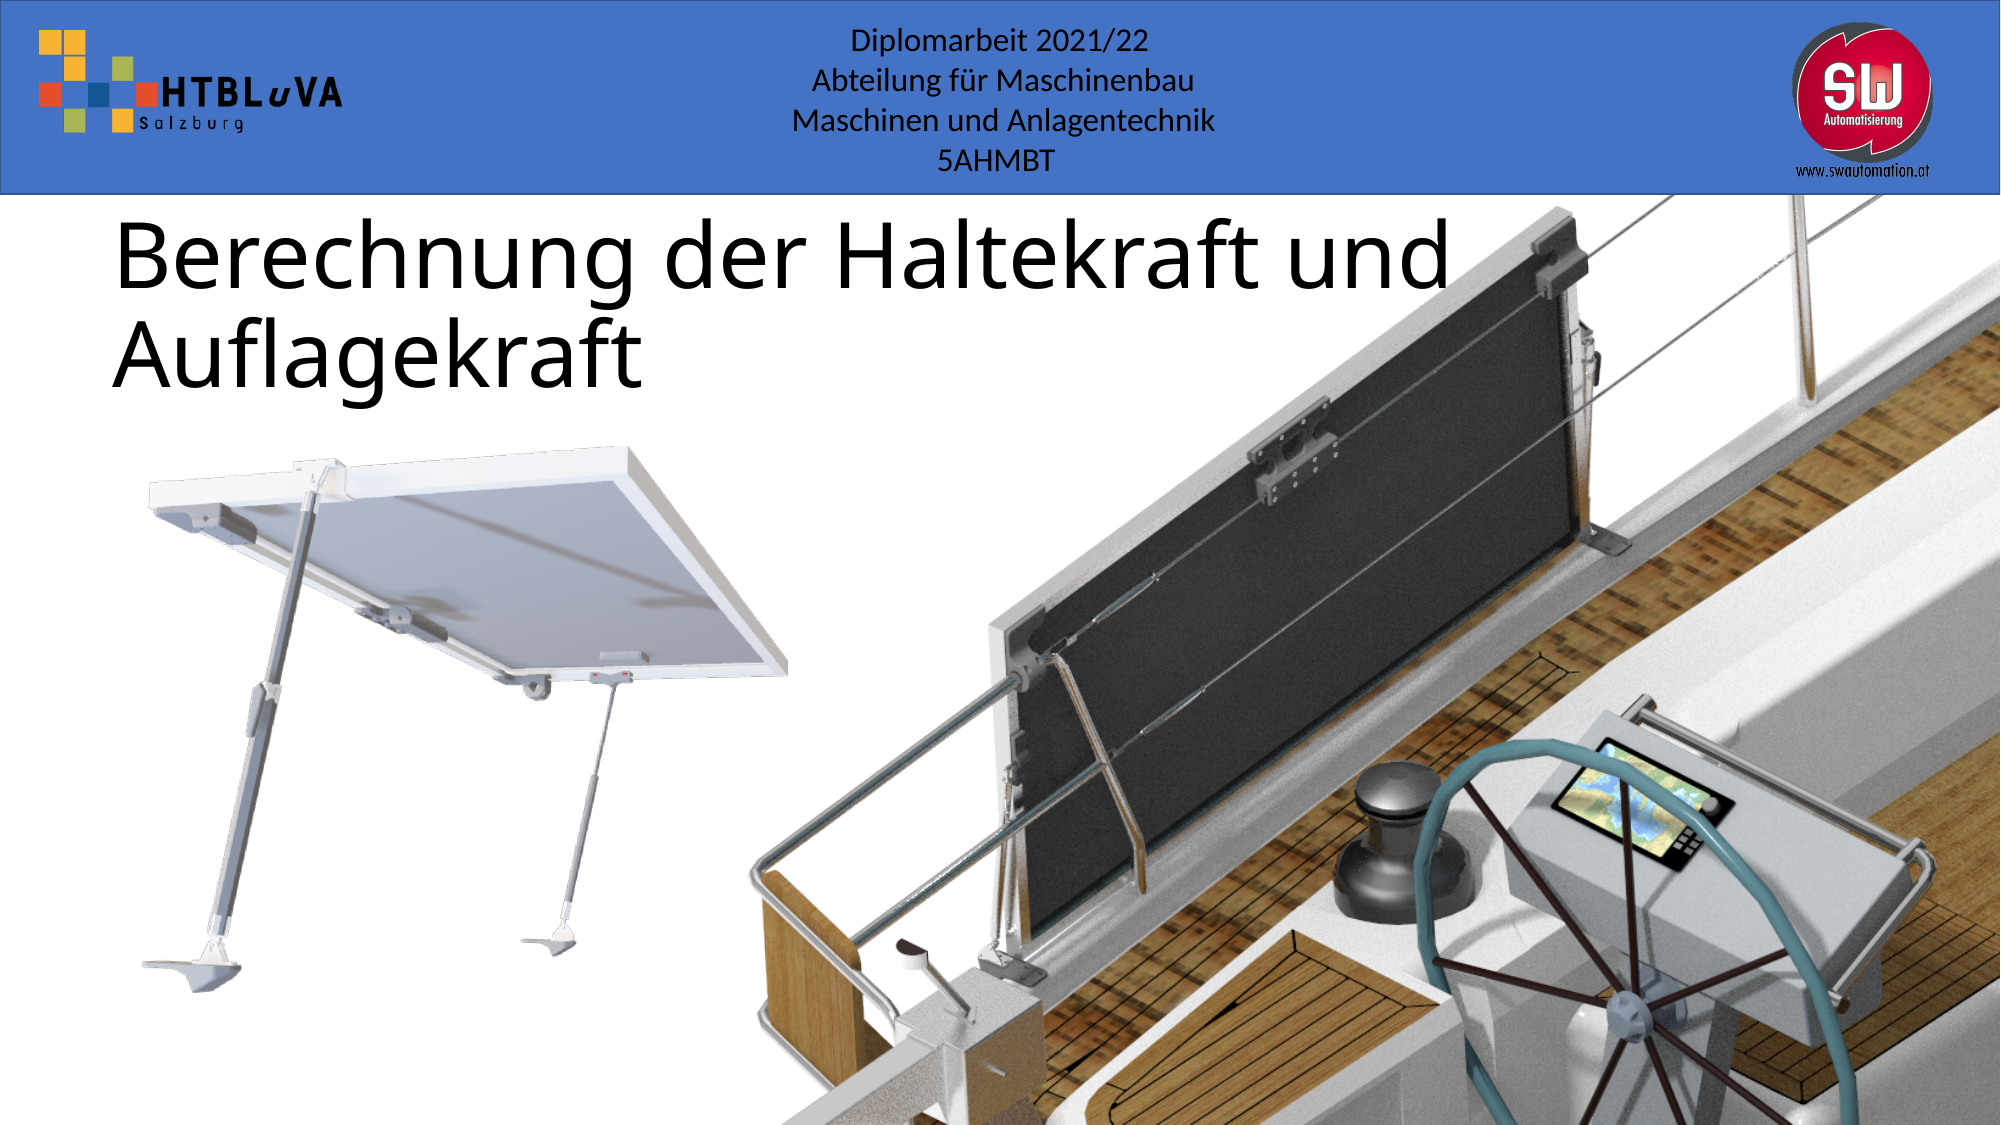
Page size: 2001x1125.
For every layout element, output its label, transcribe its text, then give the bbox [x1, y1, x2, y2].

text_box Diplomarbeit 2021/22 Abteilung für Maschinenbau Maschinen und Anlagentechnik 5AHMBT [756, 11, 1243, 183]
text_box [0, 0, 2000, 195]
picture [138, 183, 2000, 1125]
picture [39, 30, 342, 133]
picture [1792, 22, 1933, 177]
title Berechnung der Haltekraft und Auflagekraft [97, 200, 670, 418]
